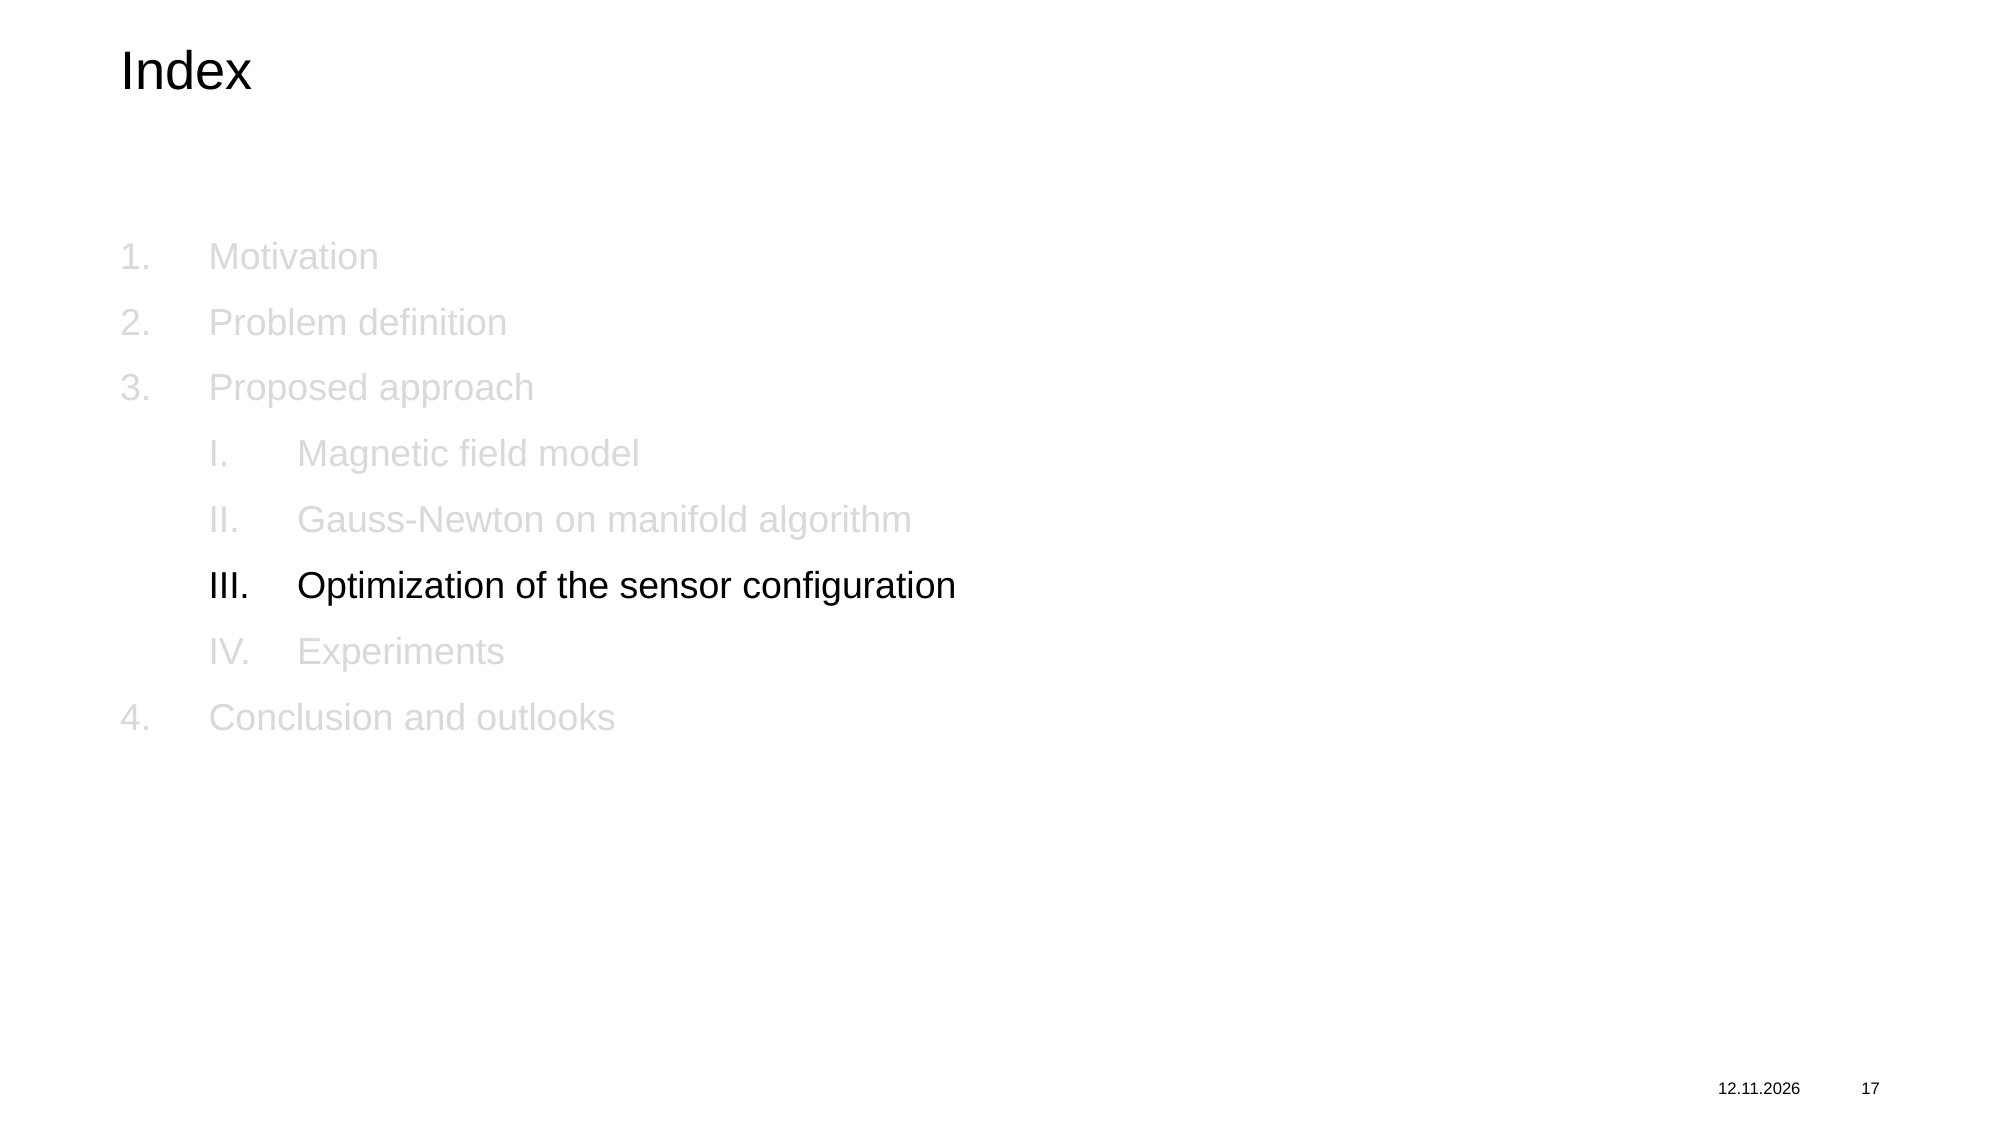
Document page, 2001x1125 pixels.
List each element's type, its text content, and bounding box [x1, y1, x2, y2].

text_box Motivation Problem definition Proposed approach Magnetic field model Gauss-Newton on manifold algorithm Optimization of the sensor configuration Experiments Conclusion and outlooks [120, 231, 1880, 1000]
slide_number 17 [1827, 1069, 1880, 1106]
title Index [120, 42, 1880, 191]
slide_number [1718, 1069, 1819, 1106]
